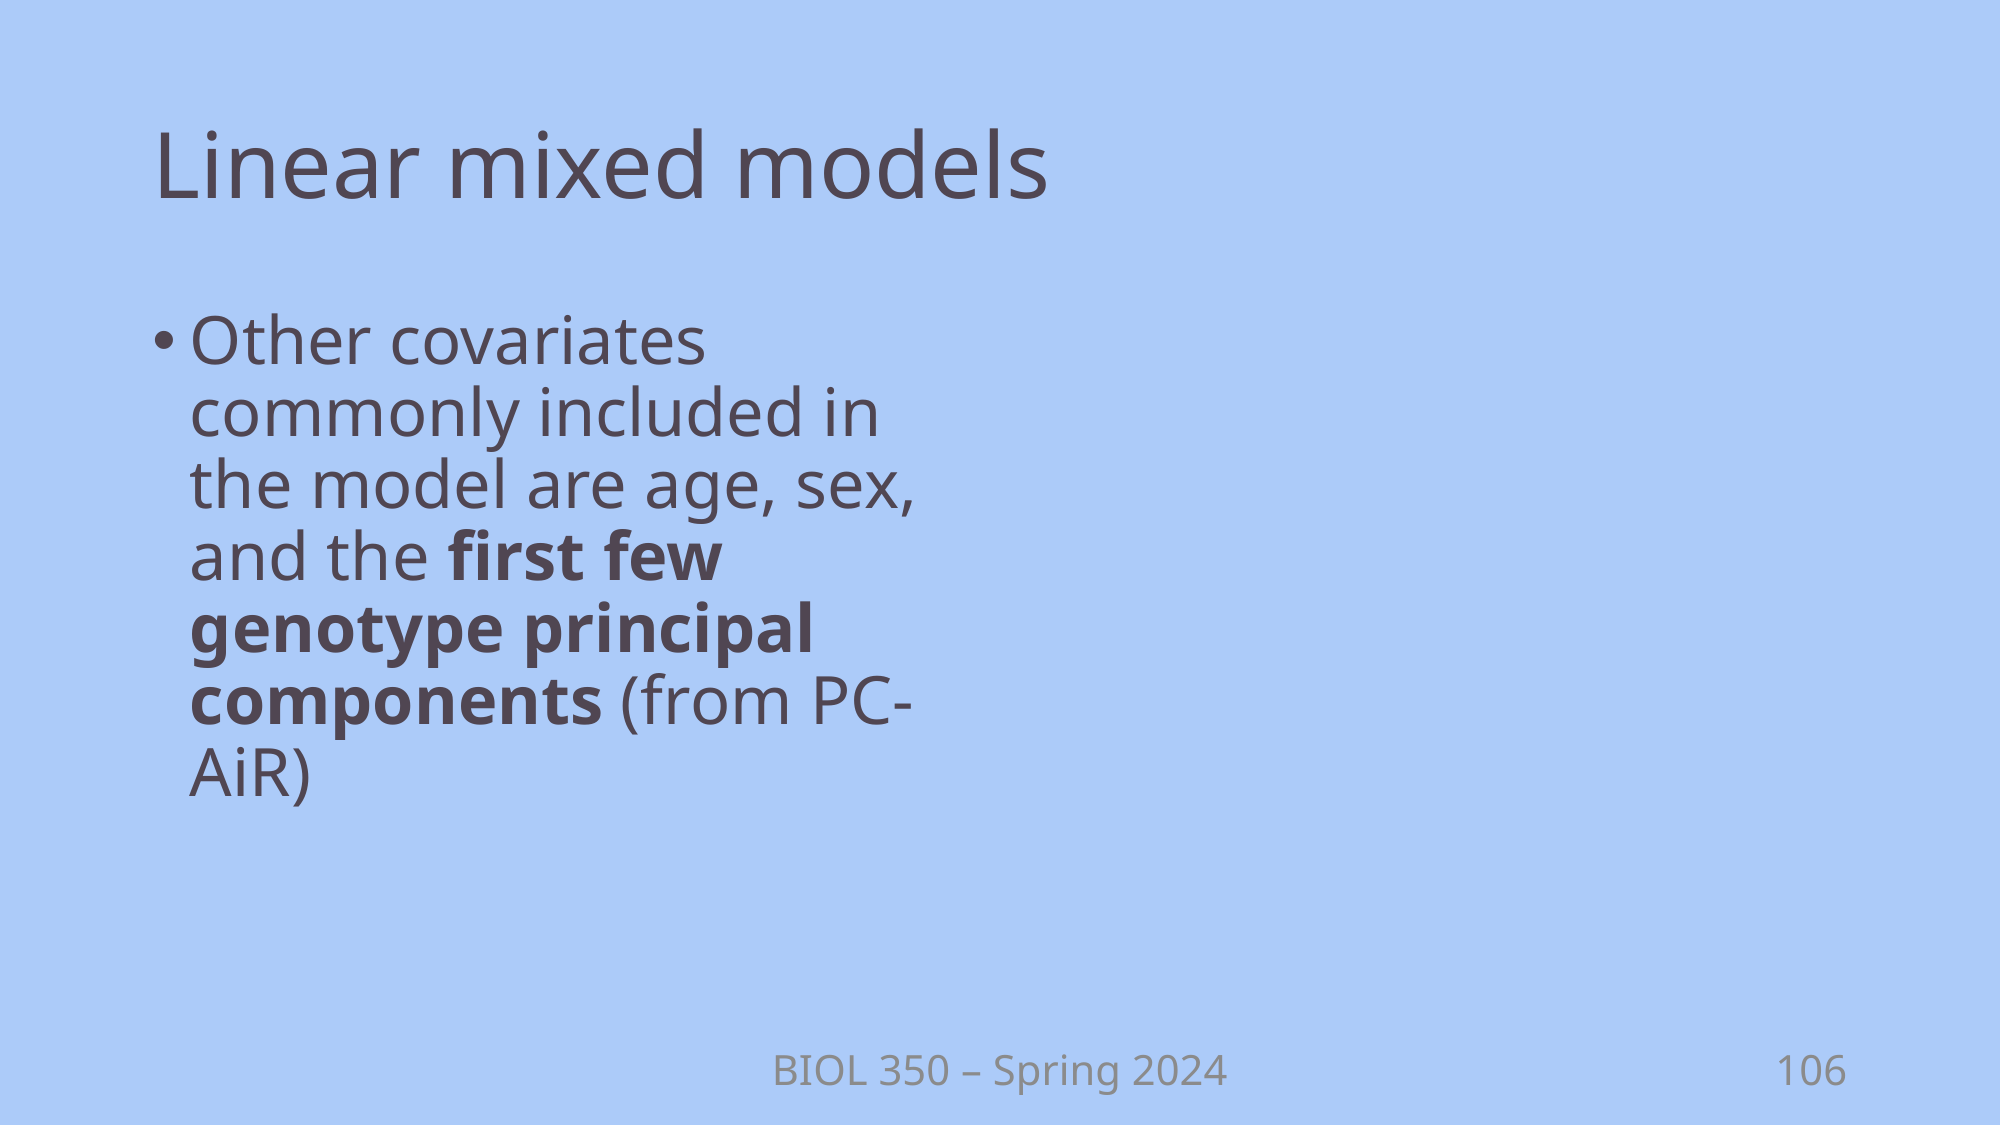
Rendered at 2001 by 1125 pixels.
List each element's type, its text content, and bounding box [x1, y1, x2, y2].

slide_number 106 [1412, 1042, 1863, 1103]
footer BIOL 350 – Spring 2024 [662, 1042, 1338, 1103]
title Linear mixed models [137, 59, 1863, 278]
list Other covariates commonly included in the model are age, sex, and the first few genotype principal components (from PC-AiR) [137, 299, 988, 1014]
